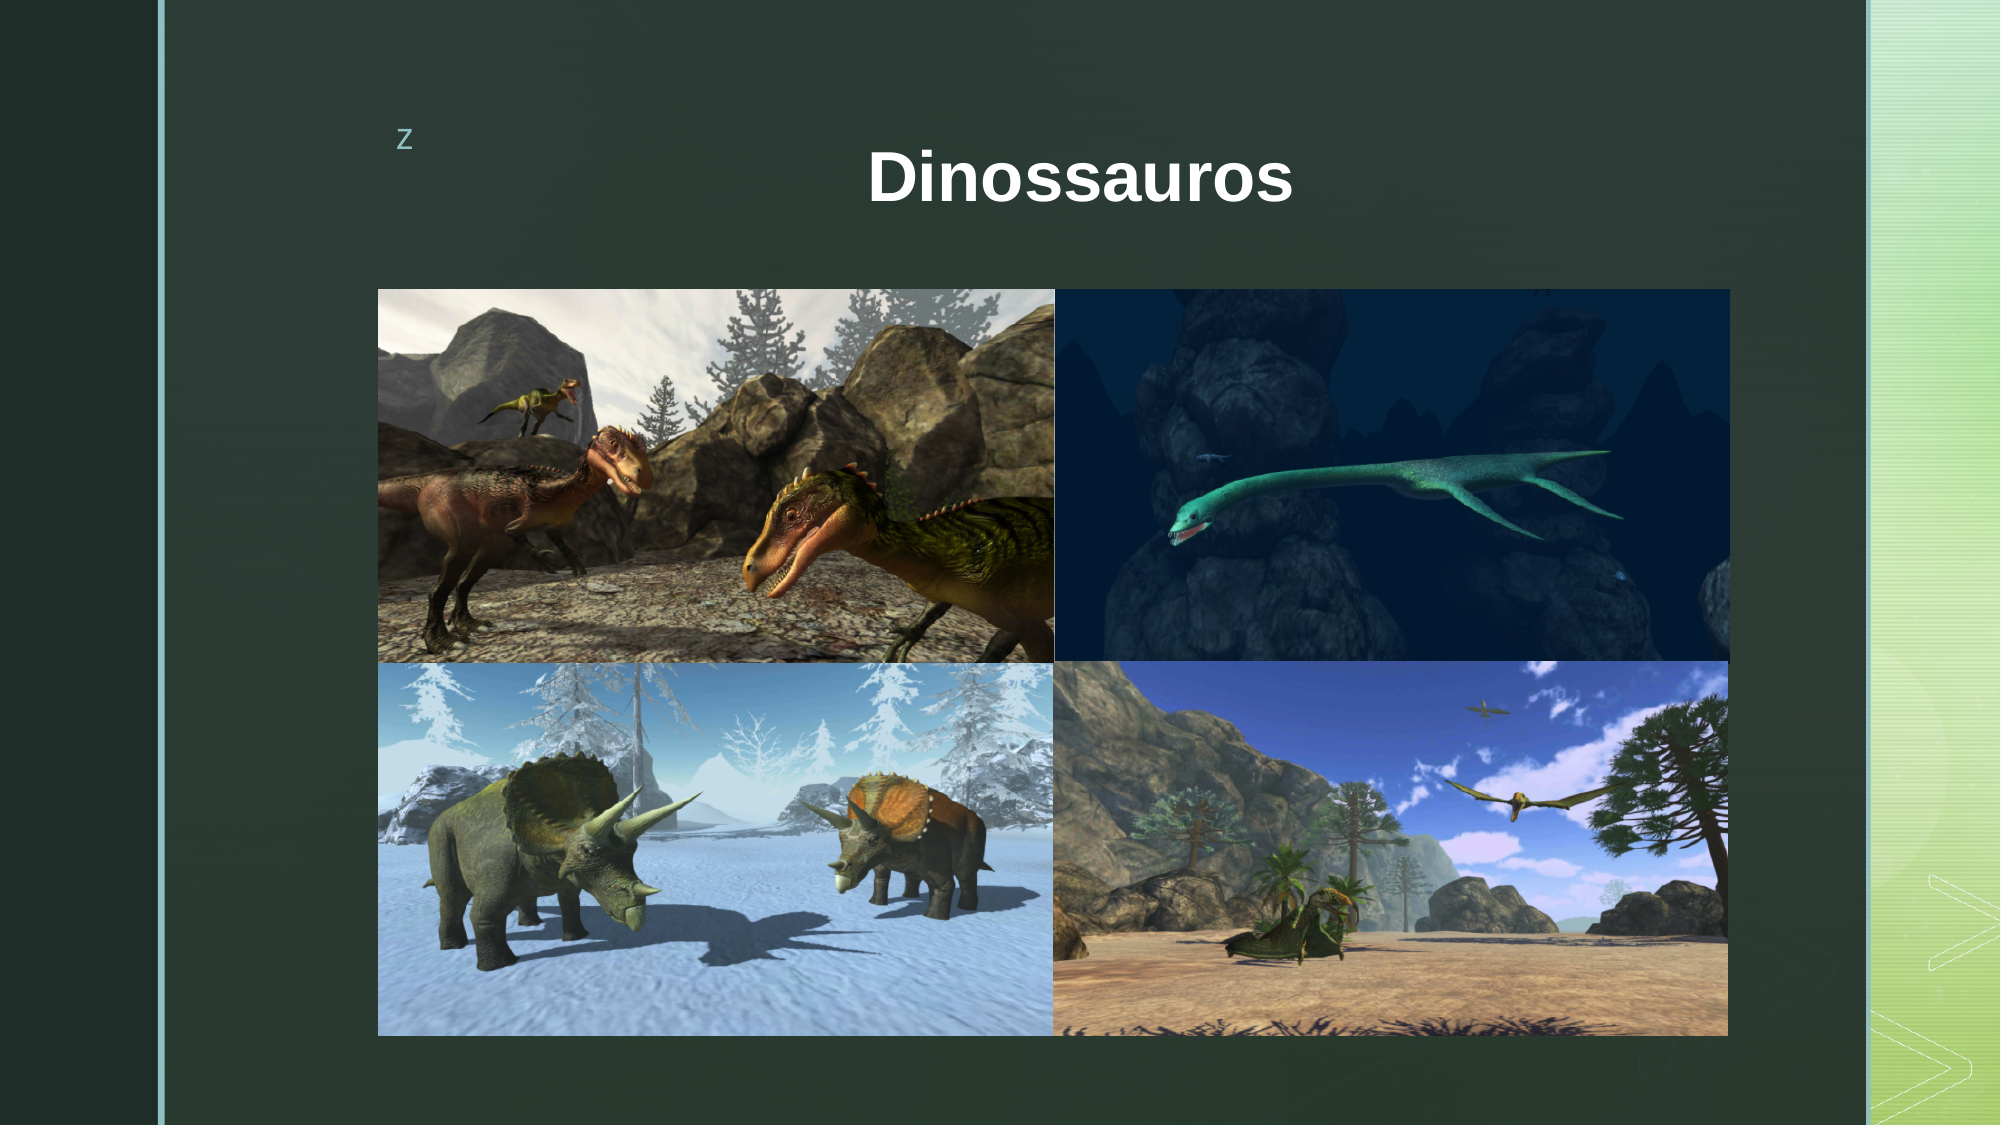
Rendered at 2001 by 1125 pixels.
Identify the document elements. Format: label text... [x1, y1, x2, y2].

title Dinossauros [428, 132, 1734, 310]
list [1055, 289, 1730, 664]
picture [378, 289, 1729, 1036]
picture [1871, 0, 2001, 1125]
